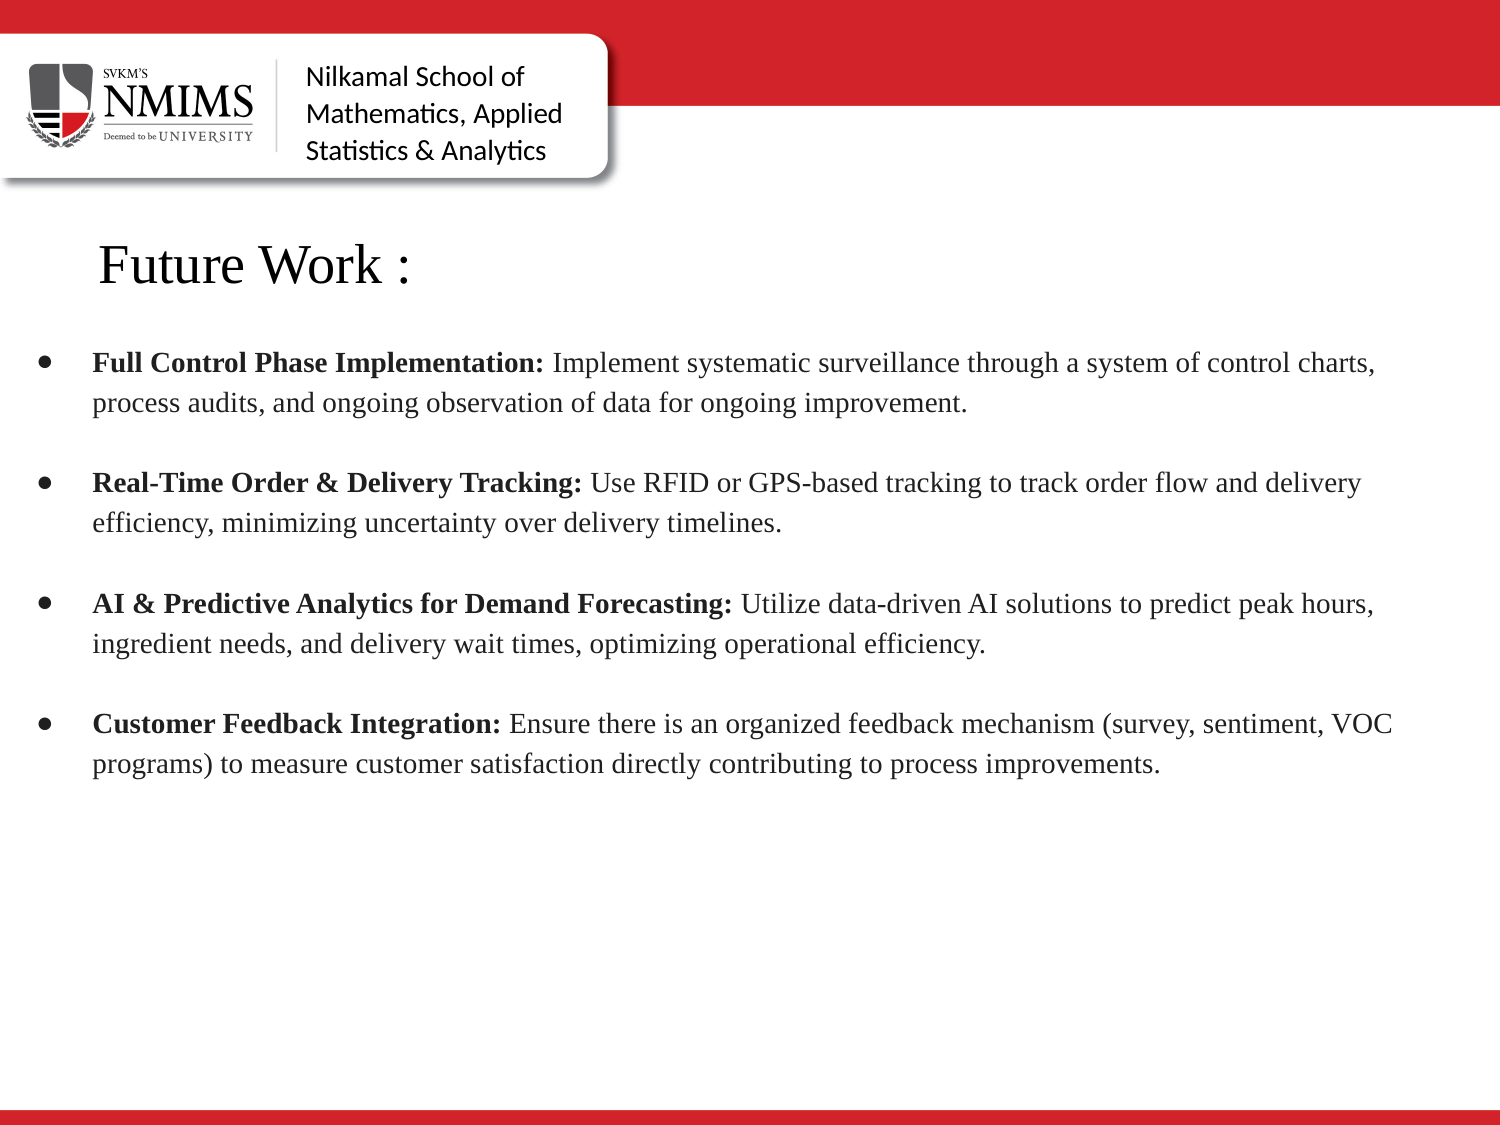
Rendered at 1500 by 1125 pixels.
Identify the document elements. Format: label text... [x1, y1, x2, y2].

text_box Full Control Phase Implementation: Implement systematic surveillance through a system of control charts, process audits, and ongoing observation of data for ongoing improvement. Real-Time Order & Delivery Tracking: Use RFID or GPS-based tracking to track order flow and delivery efficiency, minimizing uncertainty over delivery timelines. AI & Predictive Analytics for Demand Forecasting: Utilize data-driven AI solutions to predict peak hours, ingredient needs, and delivery wait times, optimizing operational efficiency. Customer Feedback Integration: Ensure there is an organized feedback mechanism (survey, sentiment, VOC programs) to measure customer satisfaction directly contributing to process improvements. [21, 330, 1480, 828]
text_box Nilkamal School of Mathematics, Applied Statistics & Analytics [304, 52, 581, 167]
title Future Work : [98, 227, 909, 296]
picture [0, 0, 1500, 1125]
